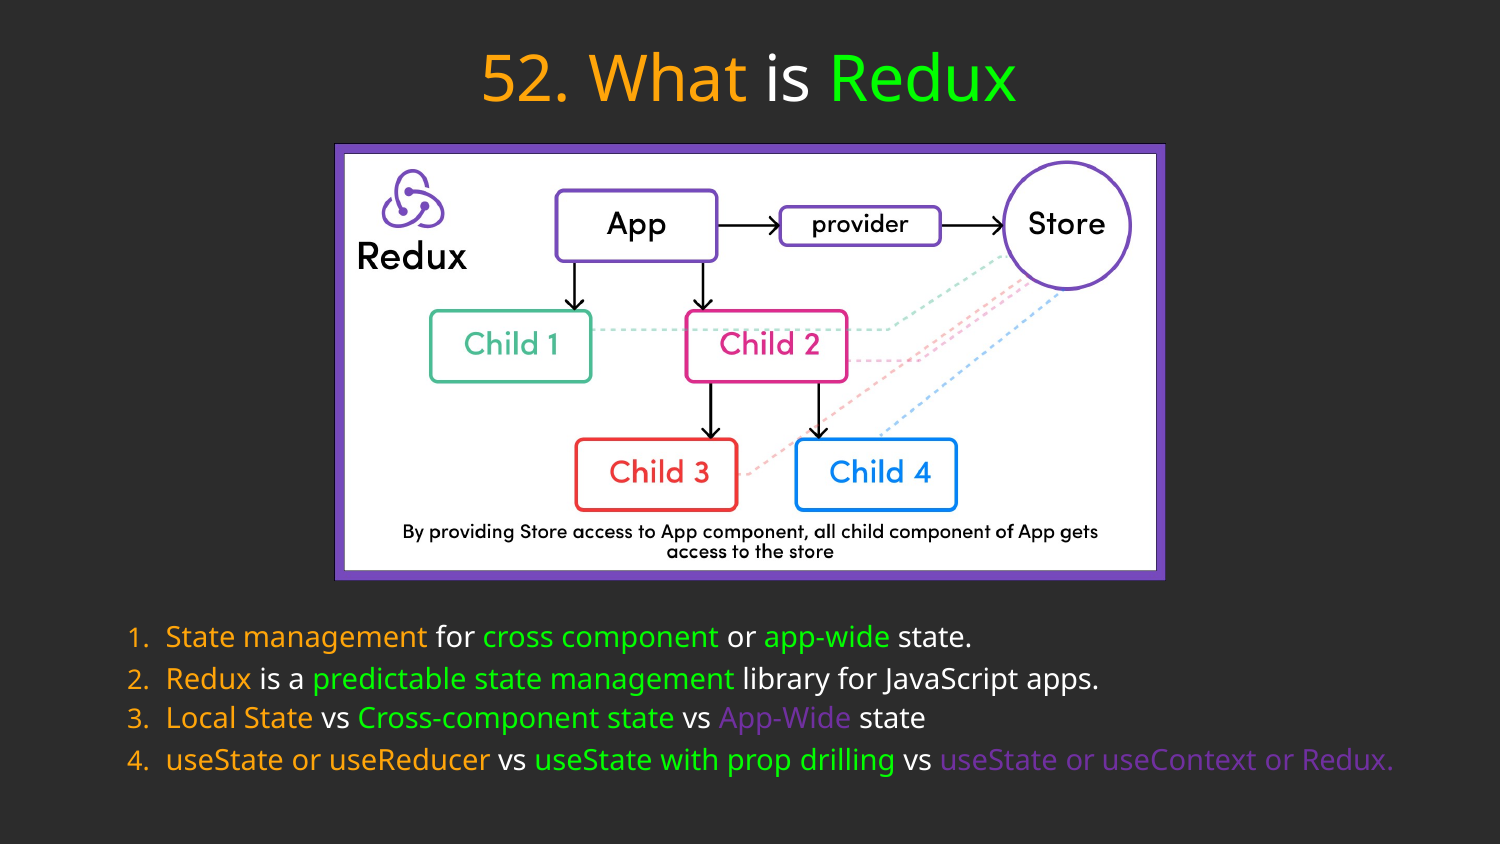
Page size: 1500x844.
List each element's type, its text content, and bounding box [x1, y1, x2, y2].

text_box State management for cross component or app-wide state. Redux is a predictable state management library for JavaScript apps. Local State vs Cross-component state vs App-Wide state useState or useReducer vs useState with prop drilling vs useState or useContext or Redux. [125, 609, 1435, 777]
title 52. What is Redux [176, 34, 1324, 178]
picture [333, 143, 1167, 581]
